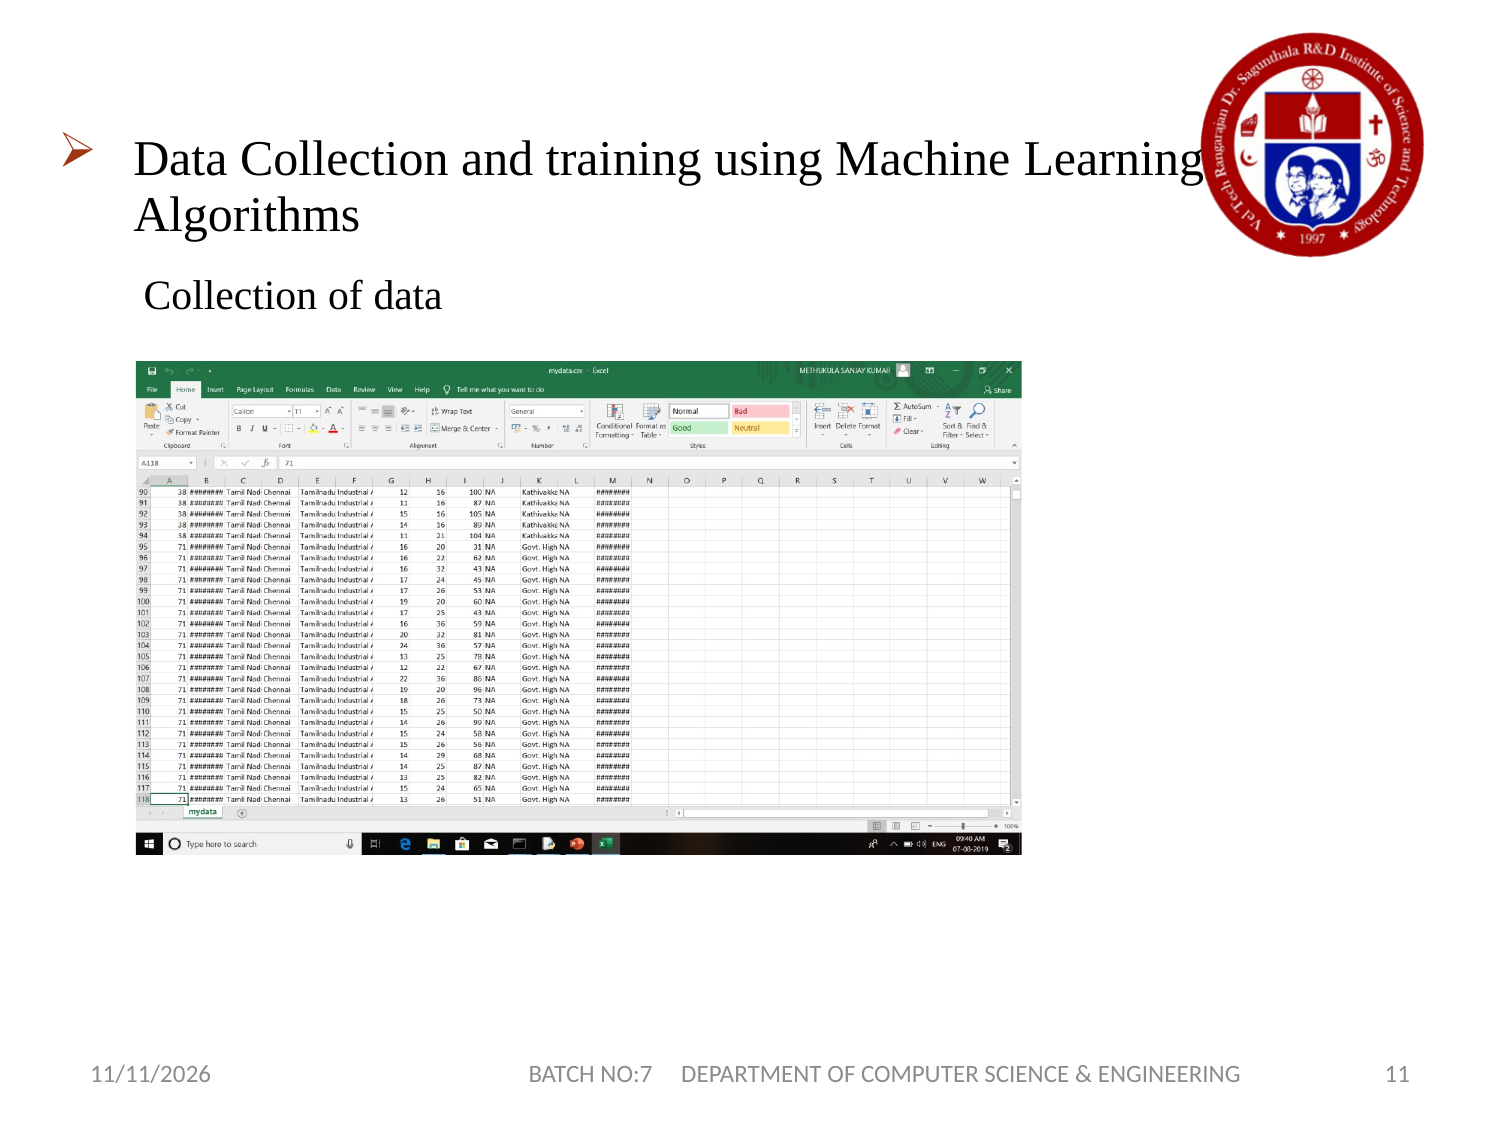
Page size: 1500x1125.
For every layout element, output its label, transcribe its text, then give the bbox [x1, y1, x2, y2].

picture [1200, 32, 1425, 258]
list Data Collection and training using Machine Learning Algorithms Collection of data [41, 122, 1392, 865]
text_box [135, 361, 1022, 855]
footer BATCH NO:7 DEPARTMENT OF COMPUTER SCIENCE & ENGINEERING [512, 1042, 1074, 1103]
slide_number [75, 1042, 425, 1103]
slide_number 11 [1074, 1042, 1425, 1103]
